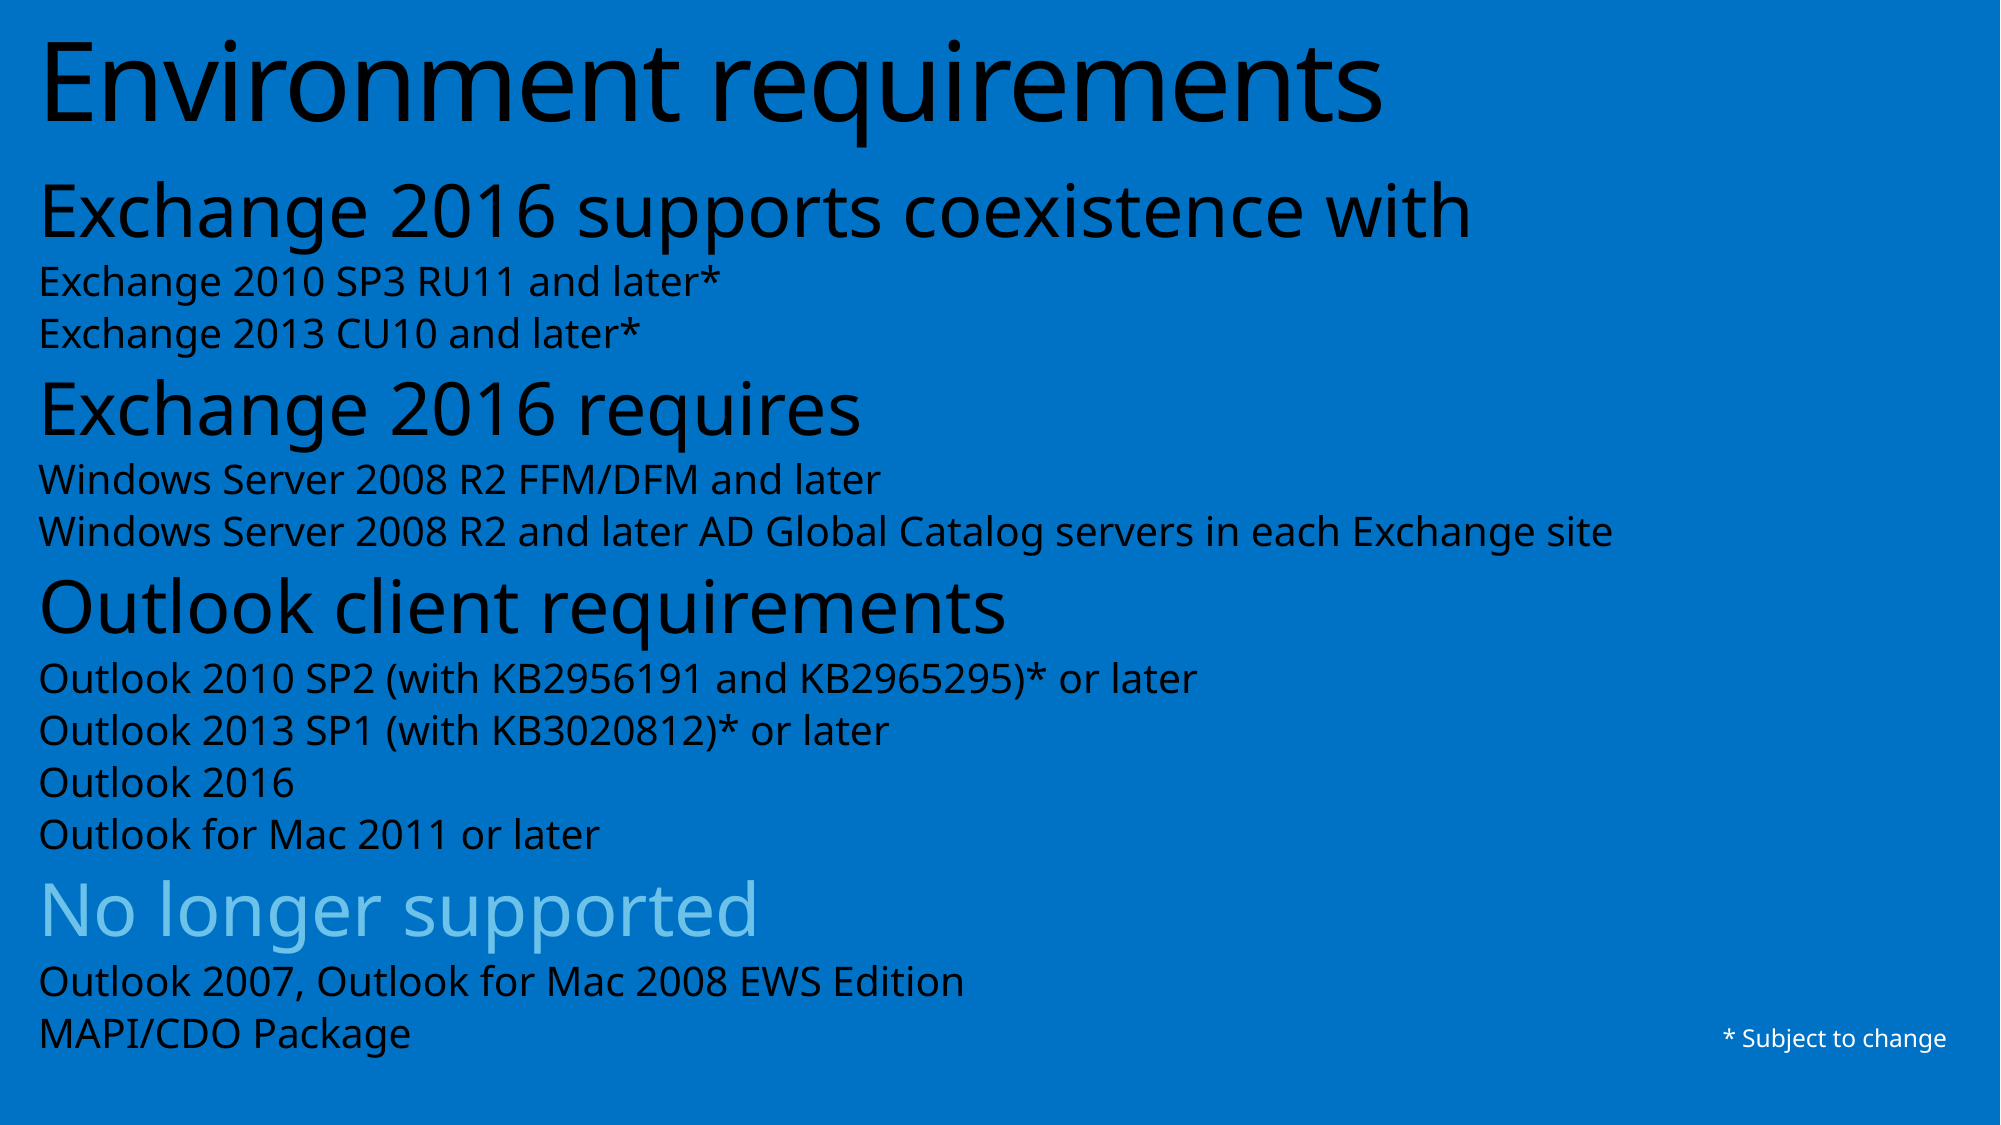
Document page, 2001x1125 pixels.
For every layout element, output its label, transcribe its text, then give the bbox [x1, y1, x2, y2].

title Environment requirements [13, 10, 1926, 159]
text_box * Subject to change [1707, 1019, 1963, 1061]
list Exchange 2016 supports coexistence with Exchange 2010 SP3 RU11 and later* Exchange 2013 CU10 and later* Exchange 2016 requires Windows Server 2008 R2 FFM/DFM and later Windows Server 2008 R2 and later AD Global Catalog servers in each Exchange site Outlook client requirements Outlook 2010 SP2 (with KB2956191 and KB2965295)* or later Outlook 2013 SP1 (with KB3020812)* or later Outlook 2016 Outlook for Mac 2011 or later No longer supported Outlook 2007, Outlook for Mac 2008 EWS Edition MAPI/CDO Package [14, 158, 1926, 1107]
